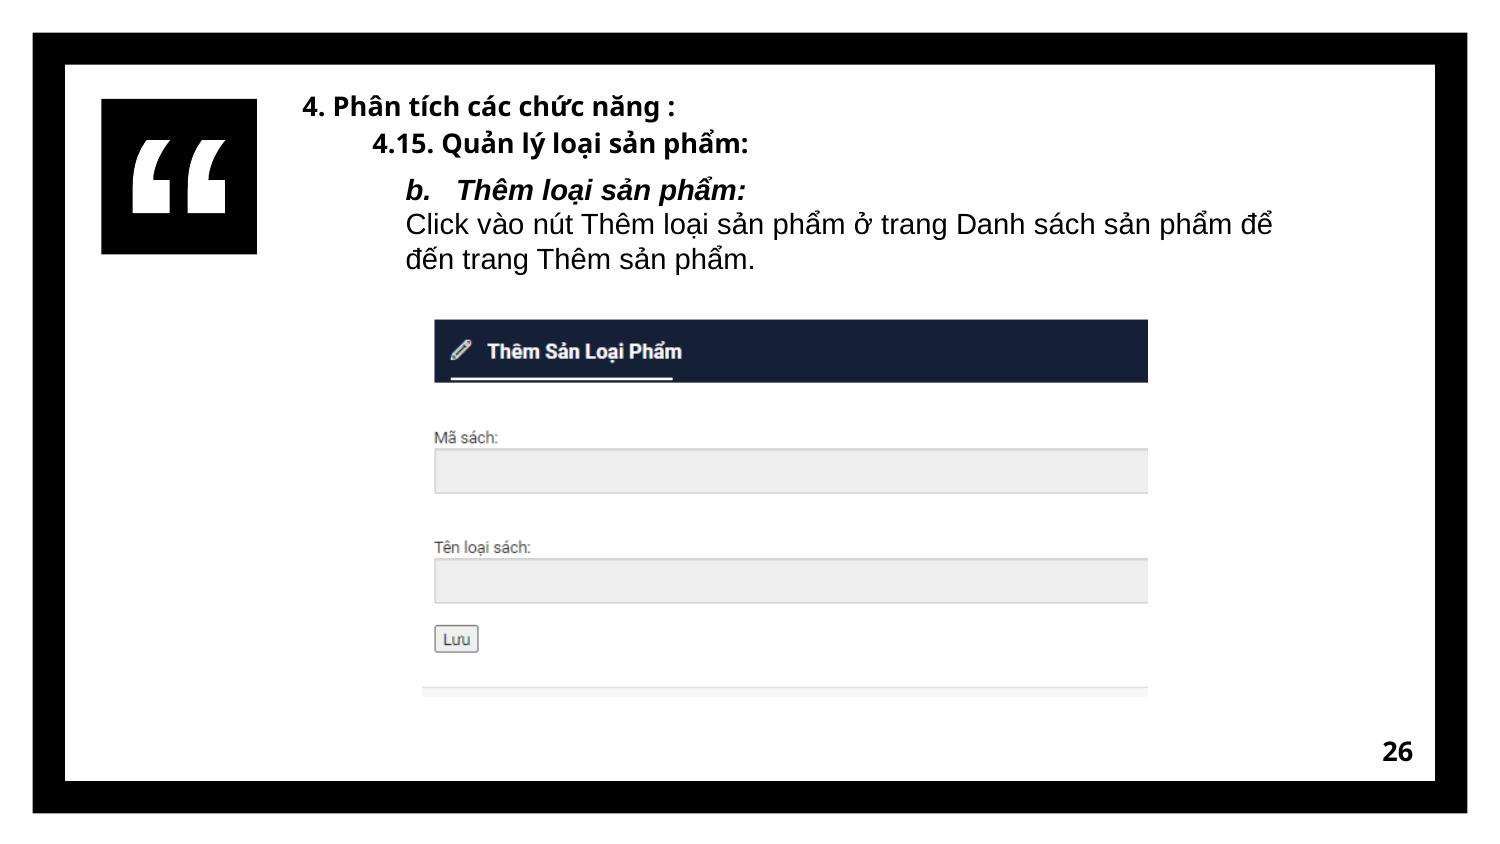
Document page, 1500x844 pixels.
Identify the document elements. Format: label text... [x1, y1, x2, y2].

slide_number 26 [1338, 720, 1429, 786]
text_box b. Thêm loại sản phẩm: Click vào nút Thêm loại sản phẩm ở trang Danh sách sản phẩm để đến trang Thêm sản phẩm. [390, 163, 1298, 283]
picture [422, 297, 1148, 697]
list 4. Phân tích các chức năng : 4.15. Quản lý loại sản phẩm: [287, 69, 1133, 183]
